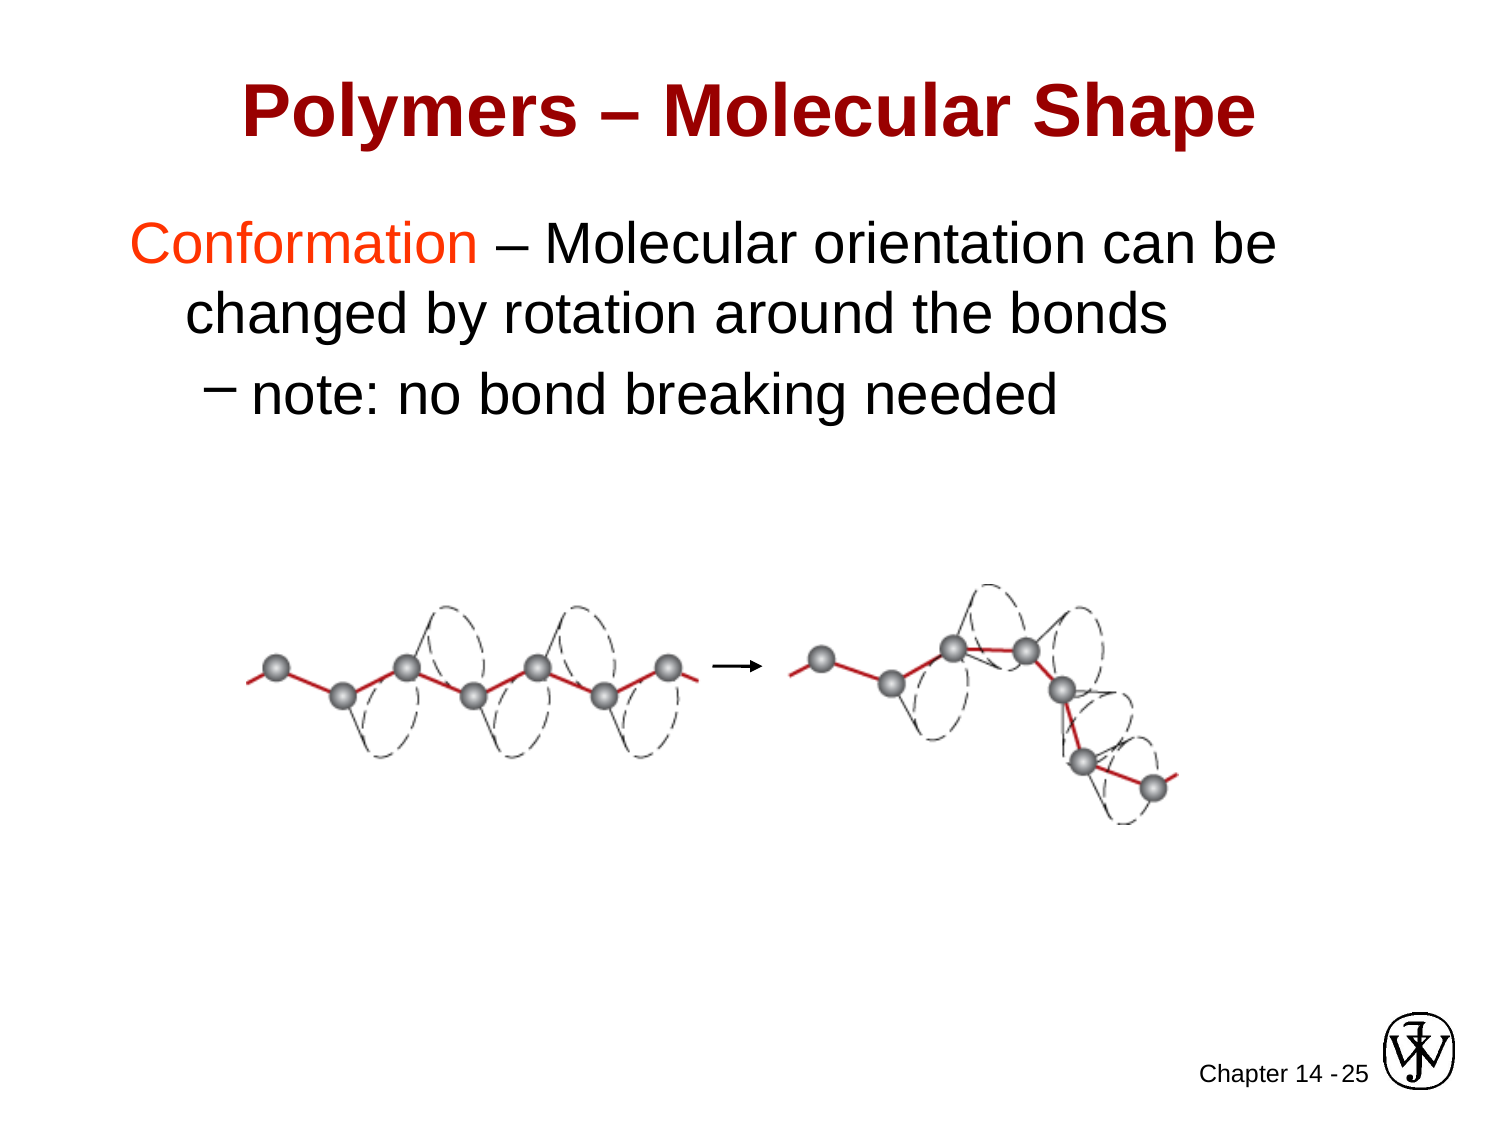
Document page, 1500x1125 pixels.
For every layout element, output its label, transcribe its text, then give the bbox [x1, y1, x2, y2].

picture [1383, 1012, 1455, 1090]
picture [246, 583, 1179, 825]
title Polymers – Molecular Shape [112, 62, 1388, 150]
slide_number 25 [1258, 1050, 1453, 1110]
list Conformation – Molecular orientation can be changed by rotation around the bonds note: no bond breaking needed [114, 197, 1390, 1000]
